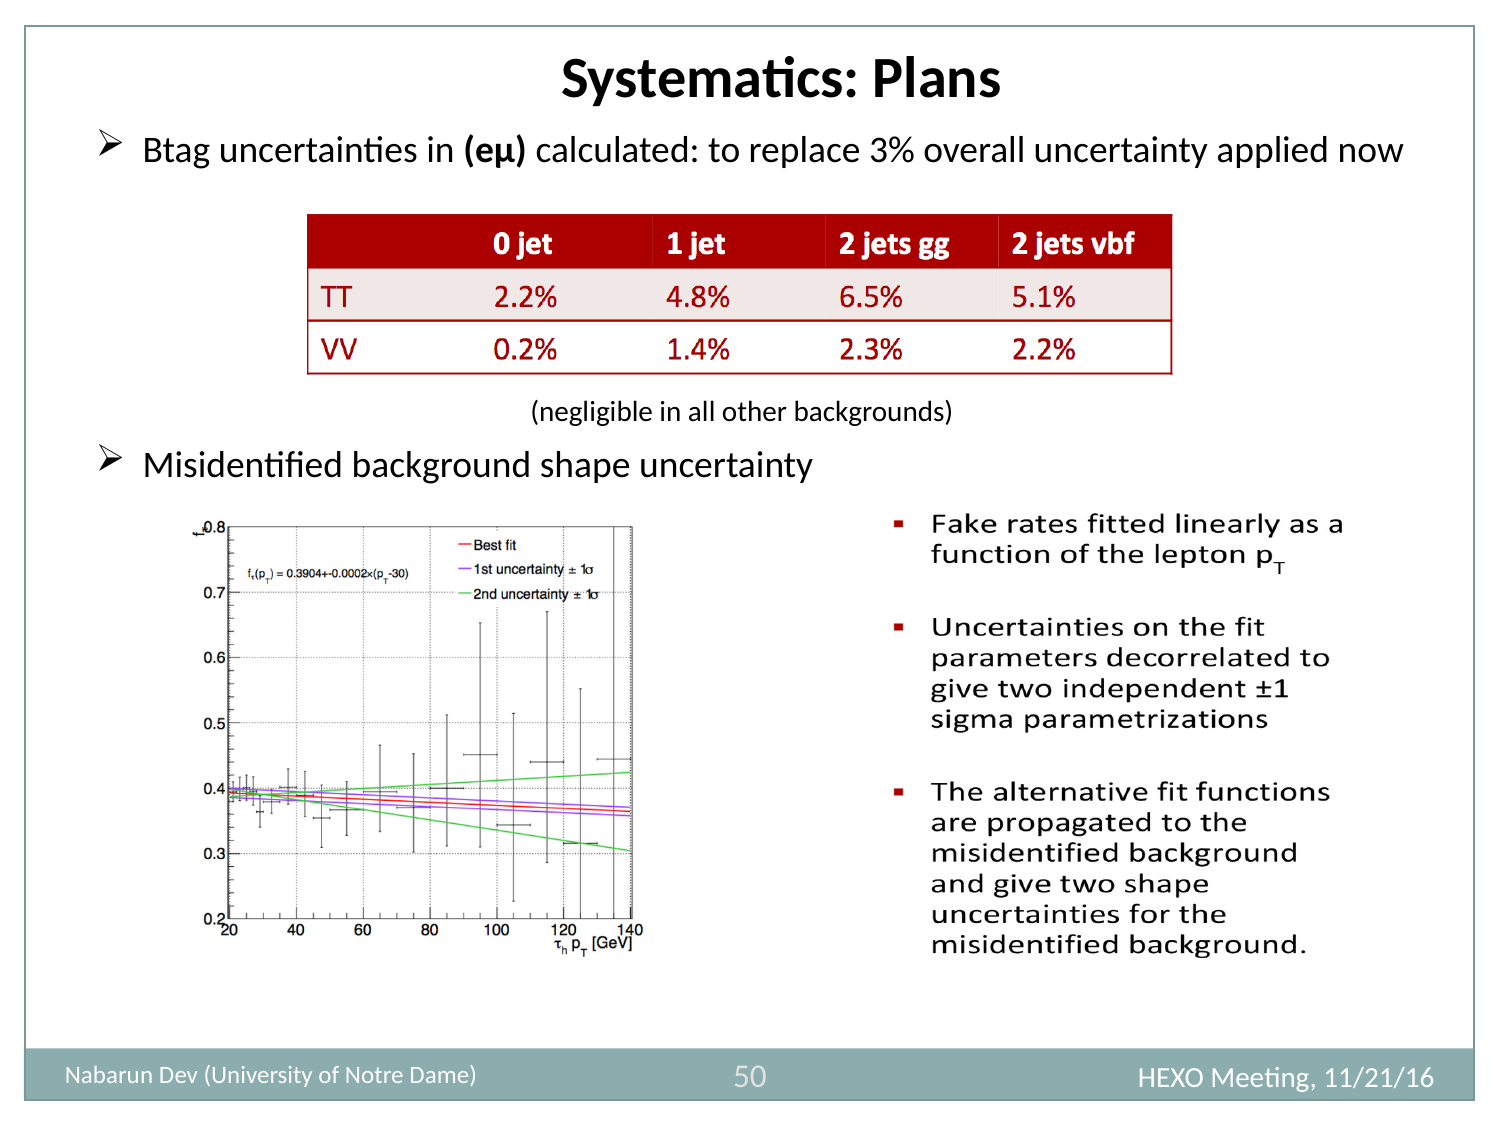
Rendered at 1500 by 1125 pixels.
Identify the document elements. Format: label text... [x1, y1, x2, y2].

picture [862, 492, 1357, 958]
footer Nabarun Dev (University of Notre Dame) [50, 1051, 638, 1112]
picture [177, 507, 655, 961]
text_box Systematics: Plans [335, 31, 1227, 117]
slide_number 50 [699, 1037, 800, 1110]
text_box Btag uncertainties in (eμ) calculated: to replace 3% overall uncertainty applied now Misidentified background shape uncertainty [81, 117, 1450, 493]
picture [297, 201, 1190, 386]
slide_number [950, 1050, 1450, 1111]
text_box (negligible in all other backgrounds) [373, 396, 1112, 435]
